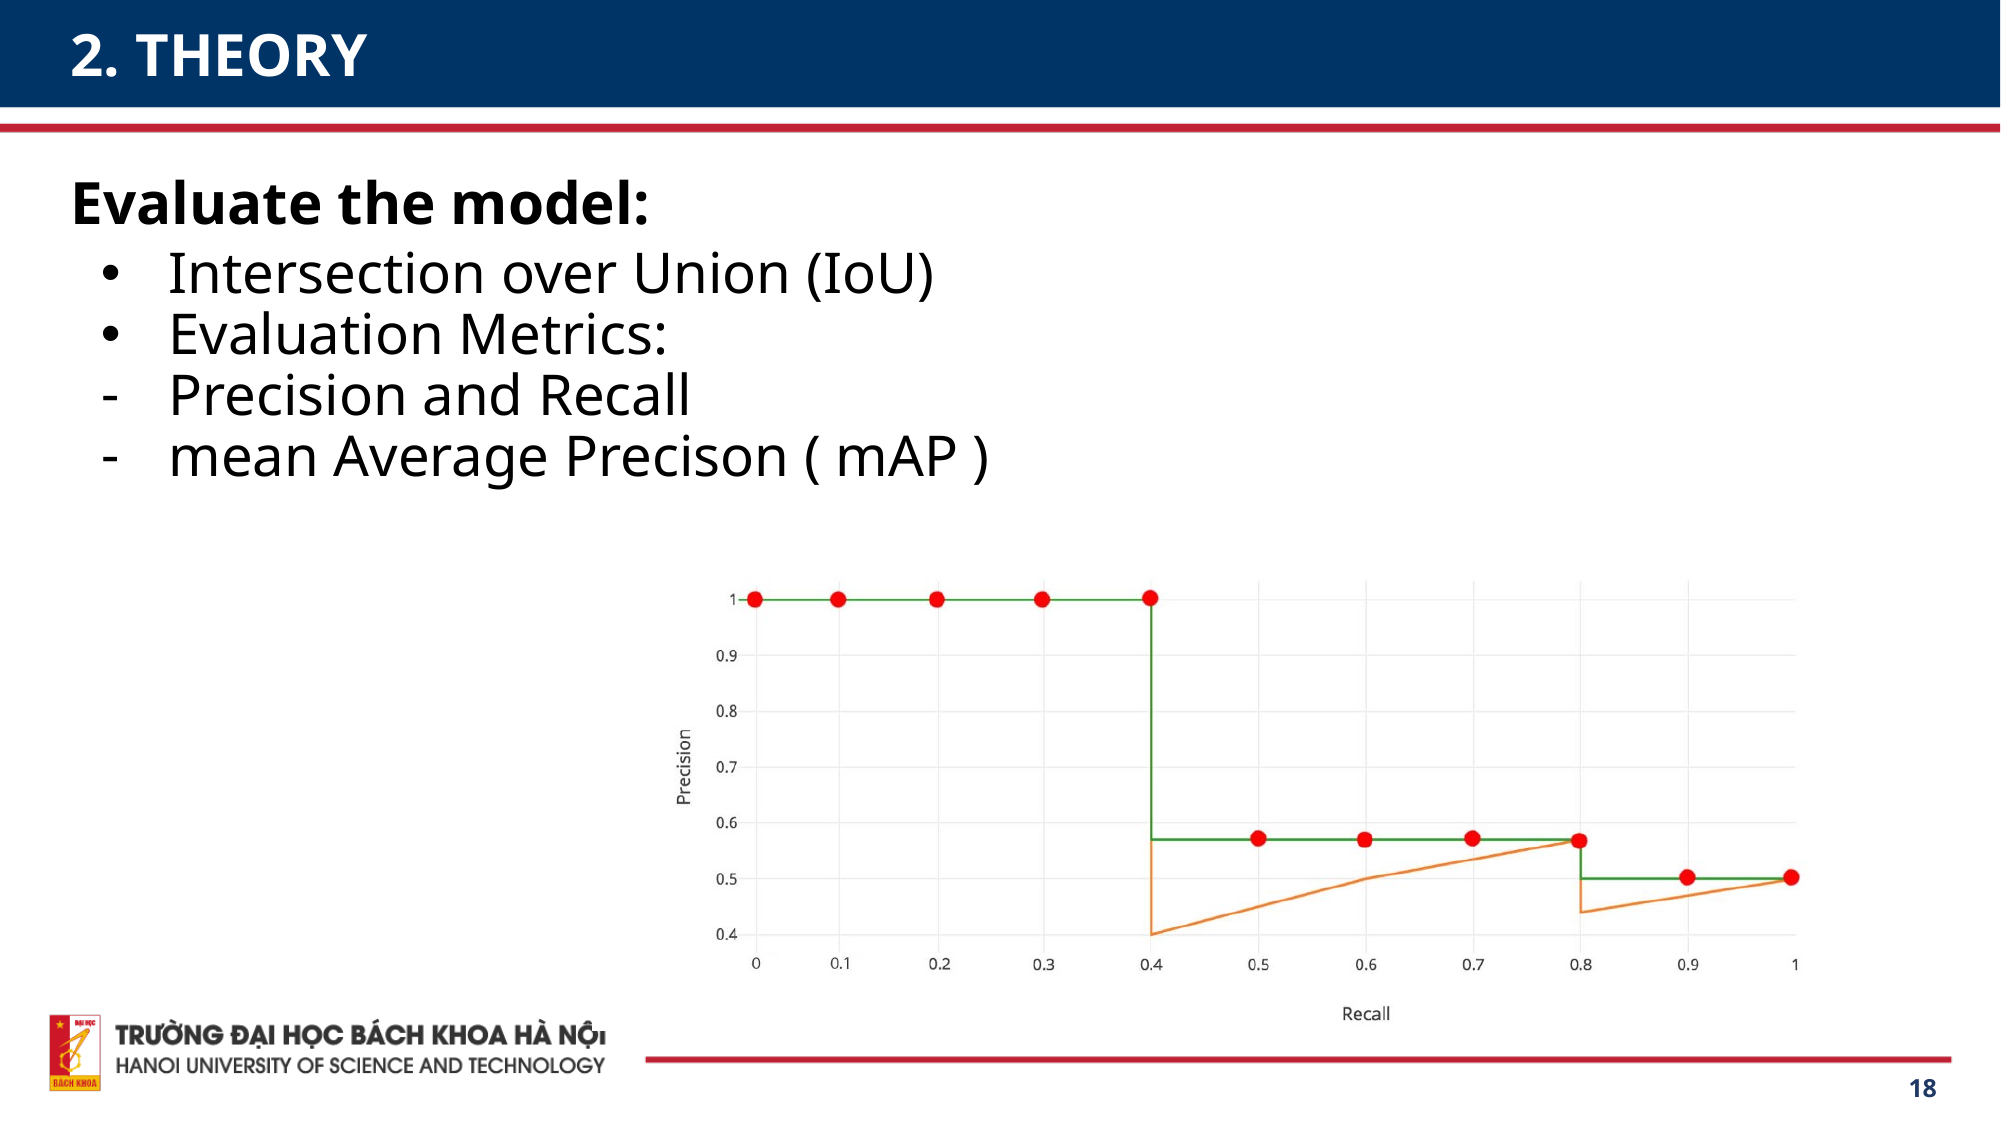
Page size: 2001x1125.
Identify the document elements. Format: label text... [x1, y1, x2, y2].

list Intersection over Union (IoU) Evaluation Metrics: Precision and Recall mean Average Precison ( mAP ) [78, 237, 1968, 750]
text_box Evaluate the model: [55, 166, 1945, 238]
title 2. THEORY [55, 18, 1945, 90]
slide_number 18 [1502, 1065, 1953, 1125]
picture [0, 0, 2001, 1125]
